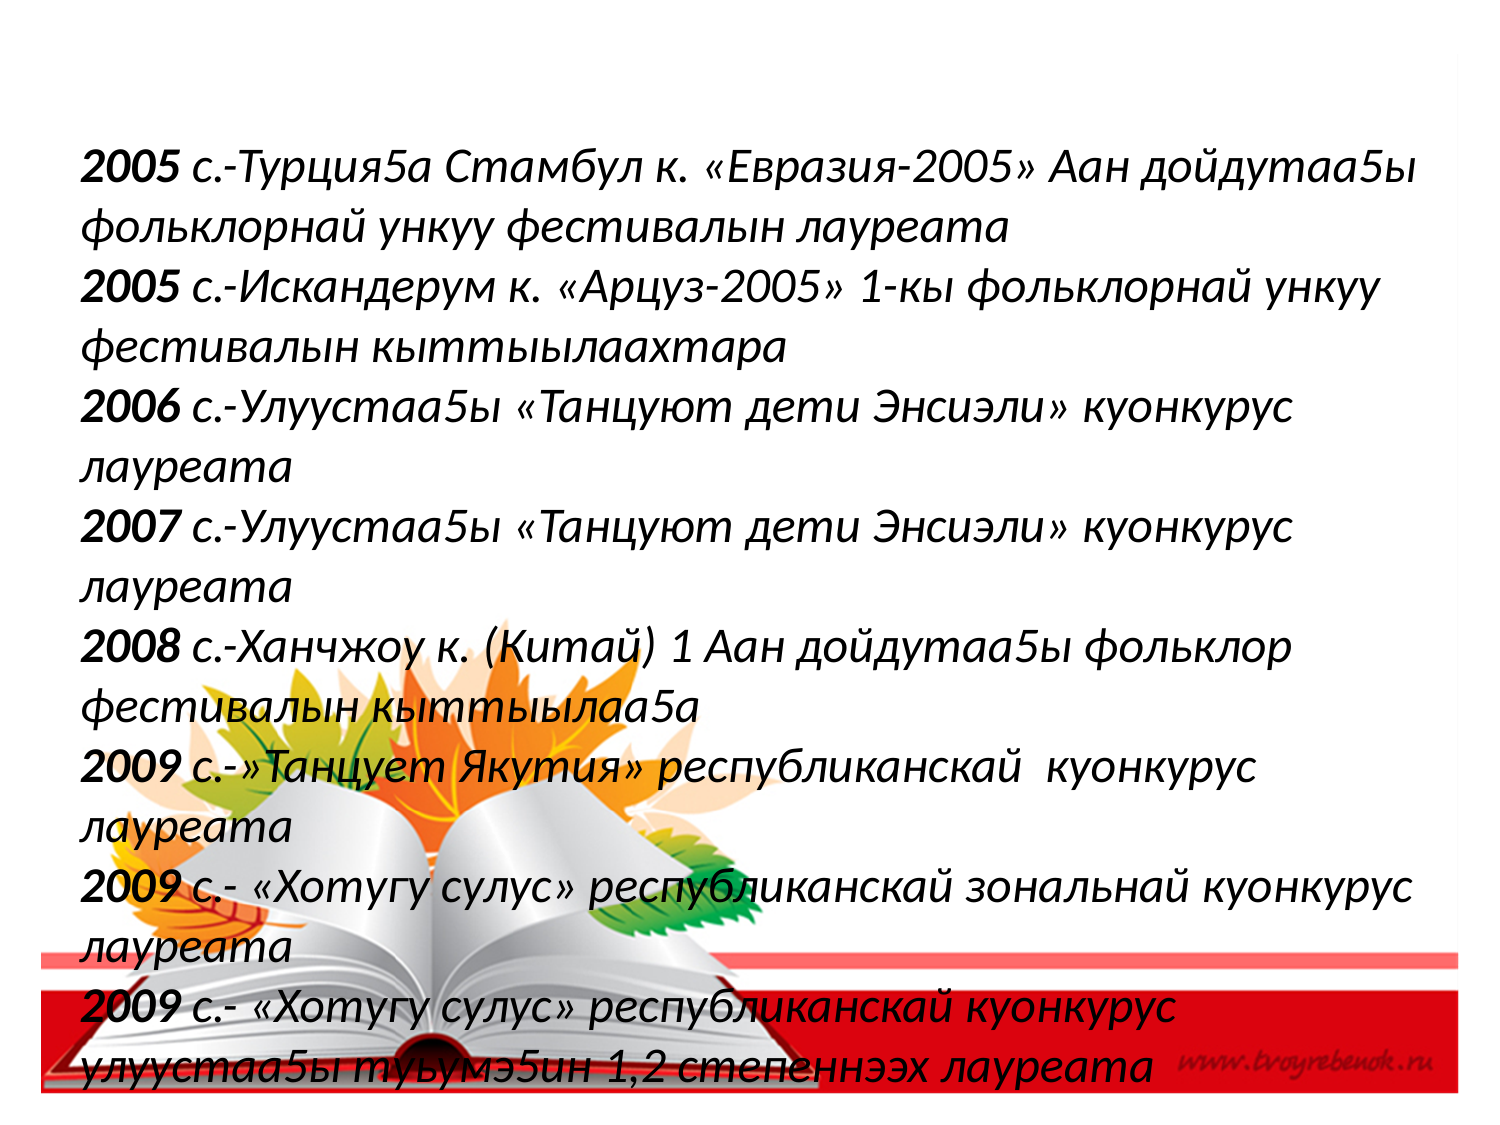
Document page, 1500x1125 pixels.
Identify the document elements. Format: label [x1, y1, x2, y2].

picture [41, 54, 1459, 1095]
